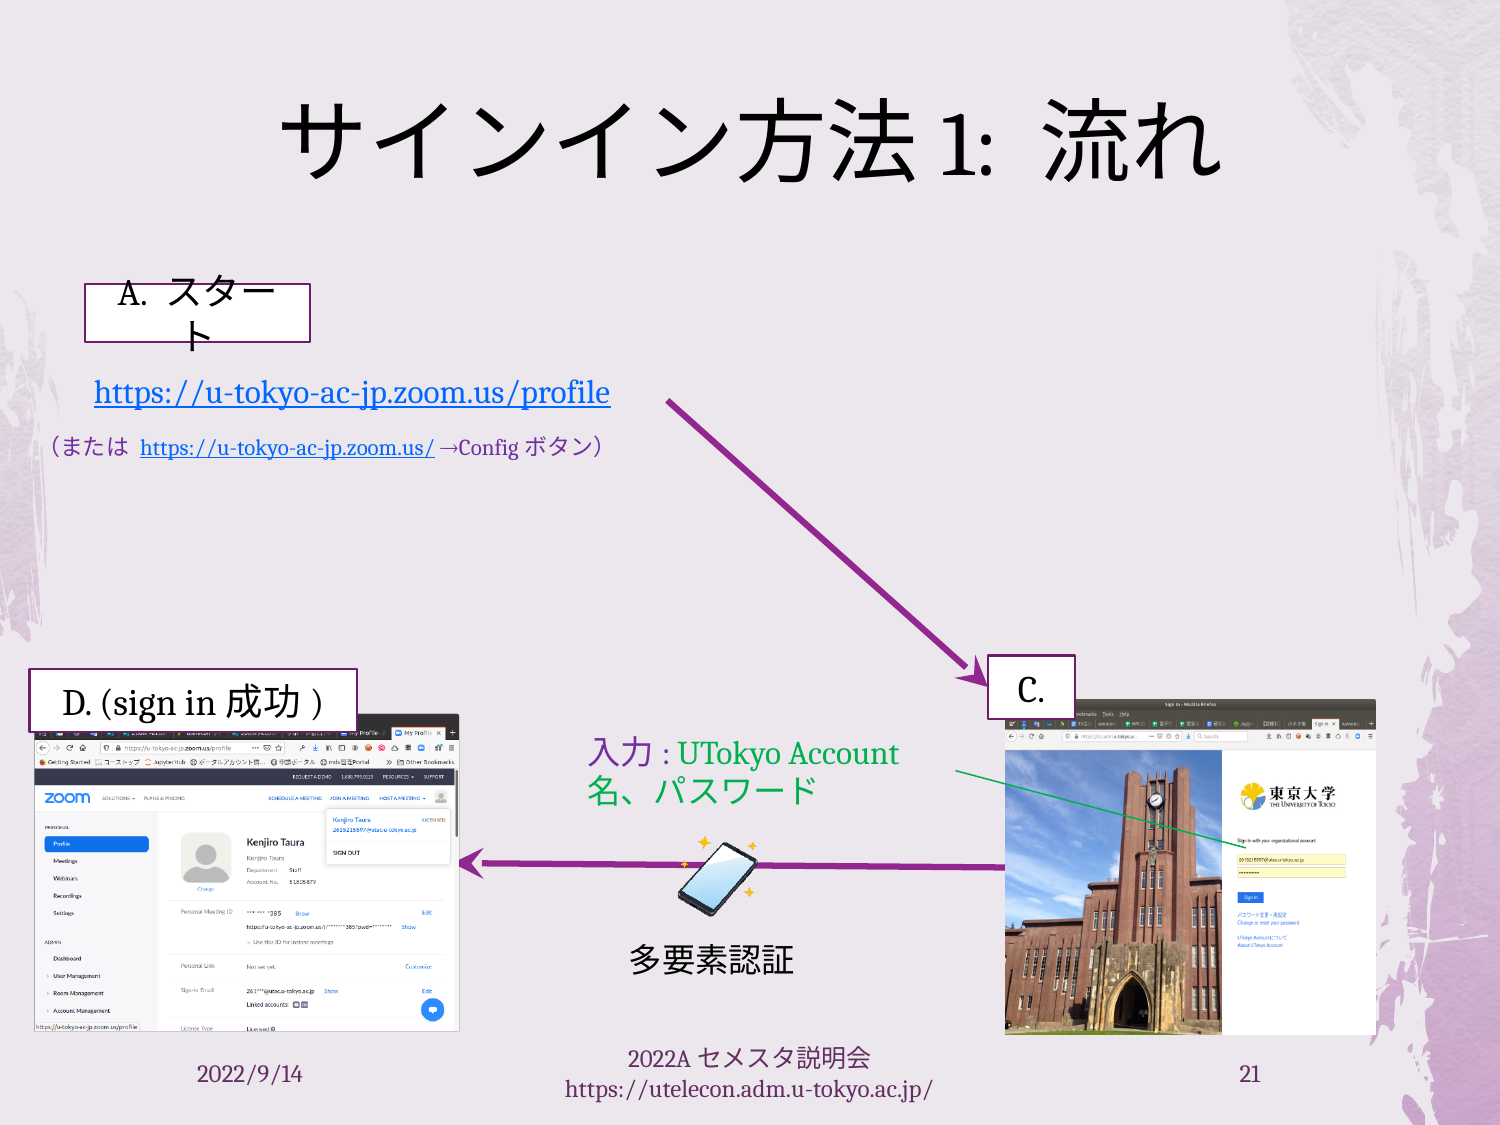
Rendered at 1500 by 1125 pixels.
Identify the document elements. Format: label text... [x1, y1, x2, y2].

text_box A. スタート [84, 283, 311, 343]
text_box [29, 668, 1006, 1036]
table_header 本学の契約（同時提供可能）数 [564, 392, 668, 403]
text_box （または https://u-tokyo-ac-jp.zoom.us/ Configボタン） [21, 403, 563, 489]
slide_number 21 [1074, 1042, 1425, 1103]
footer 2022Aセメスタ説明会 https://utelecon.adm.u-tokyo.ac.jp/ [512, 1052, 988, 1103]
table_cell 大規模ミーティング [572, 662, 1015, 1036]
text_box https://u-tokyo-ac-jp.zoom.us/profile [78, 361, 668, 403]
title サインイン方法1: 流れ [75, 45, 1425, 233]
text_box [572, 400, 1377, 1036]
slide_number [75, 1052, 425, 1103]
